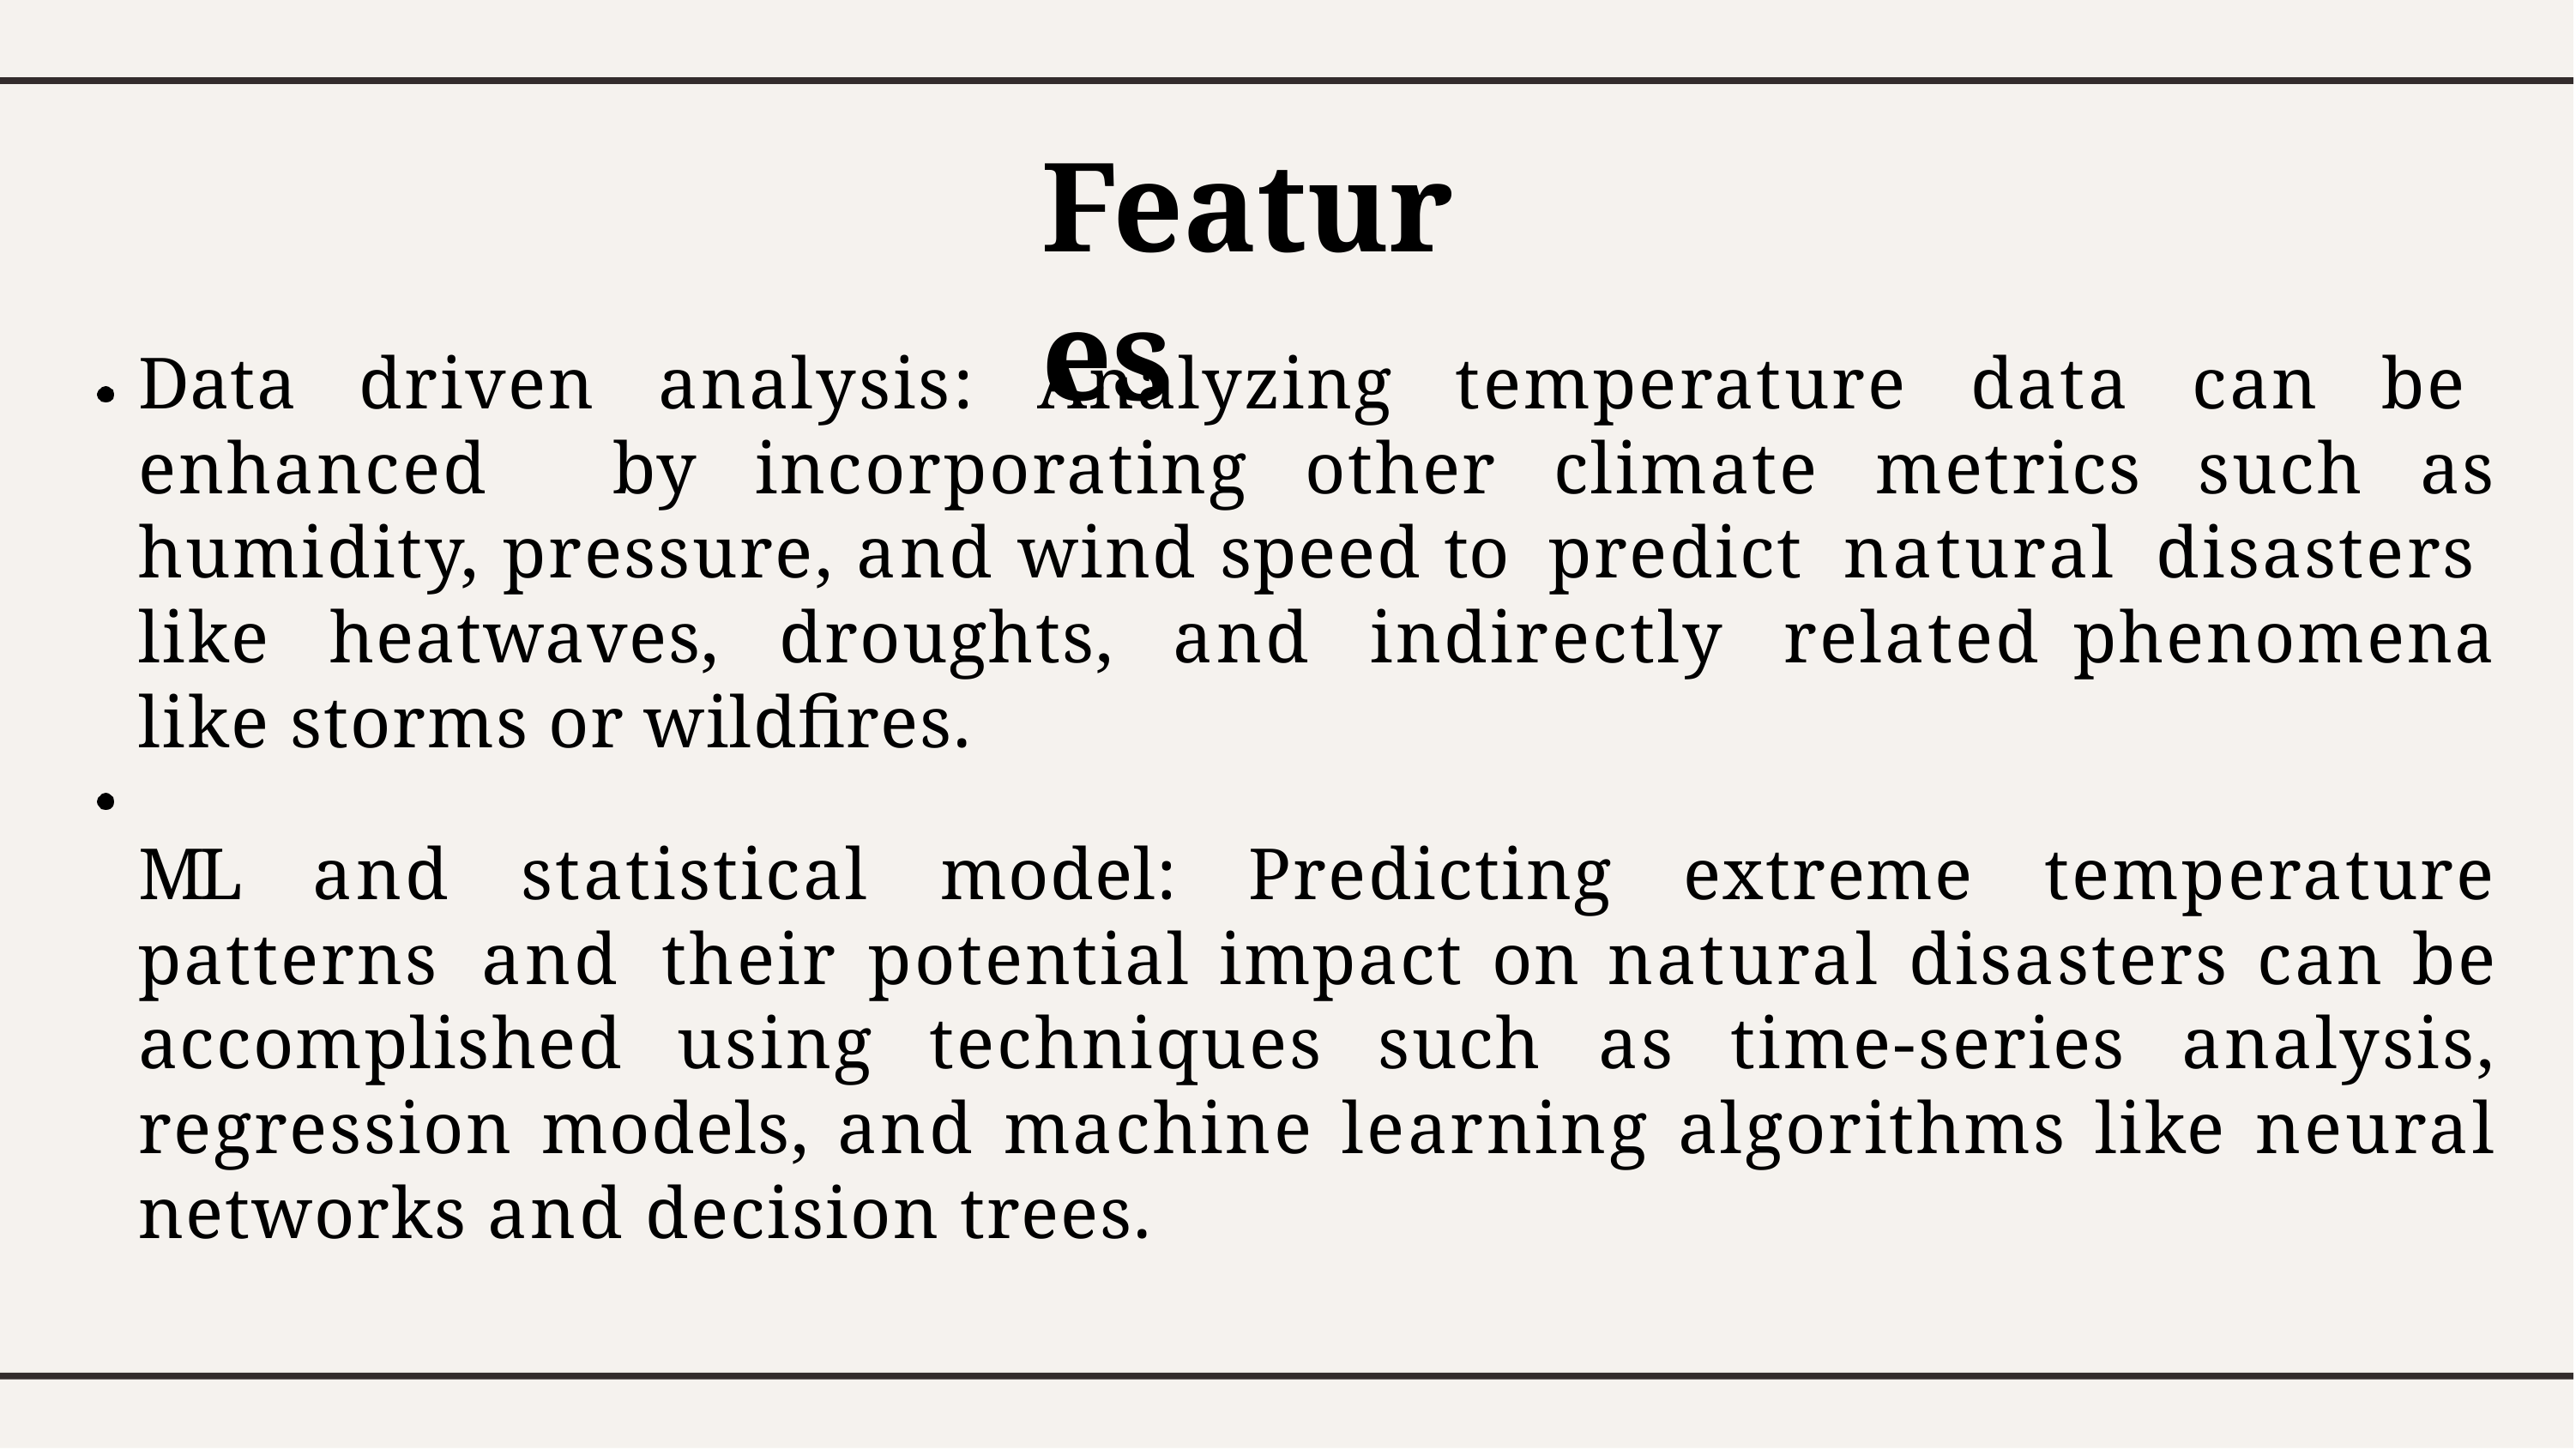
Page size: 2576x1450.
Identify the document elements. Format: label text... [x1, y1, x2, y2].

text_box [0, 77, 2573, 84]
text_box [0, 1372, 2573, 1380]
text_box Data driven analysis: Analyzing temperature data can be enhanced by incorporating other climate metrics such as humidity, pressure, and wind speed to predict natural disasters like heatwaves, droughts, and indirectly related phenomena like storms or wildfires. ML and statistical model: Predicting extreme temperature patterns and their potential impact on natural disasters can be accomplished using techniques such as time-series analysis, regression models, and machine learning algorithms like neural networks and decision trees. [136, 335, 2499, 1253]
picture [97, 793, 114, 810]
picture [97, 385, 114, 402]
title Features [1040, 126, 1495, 335]
